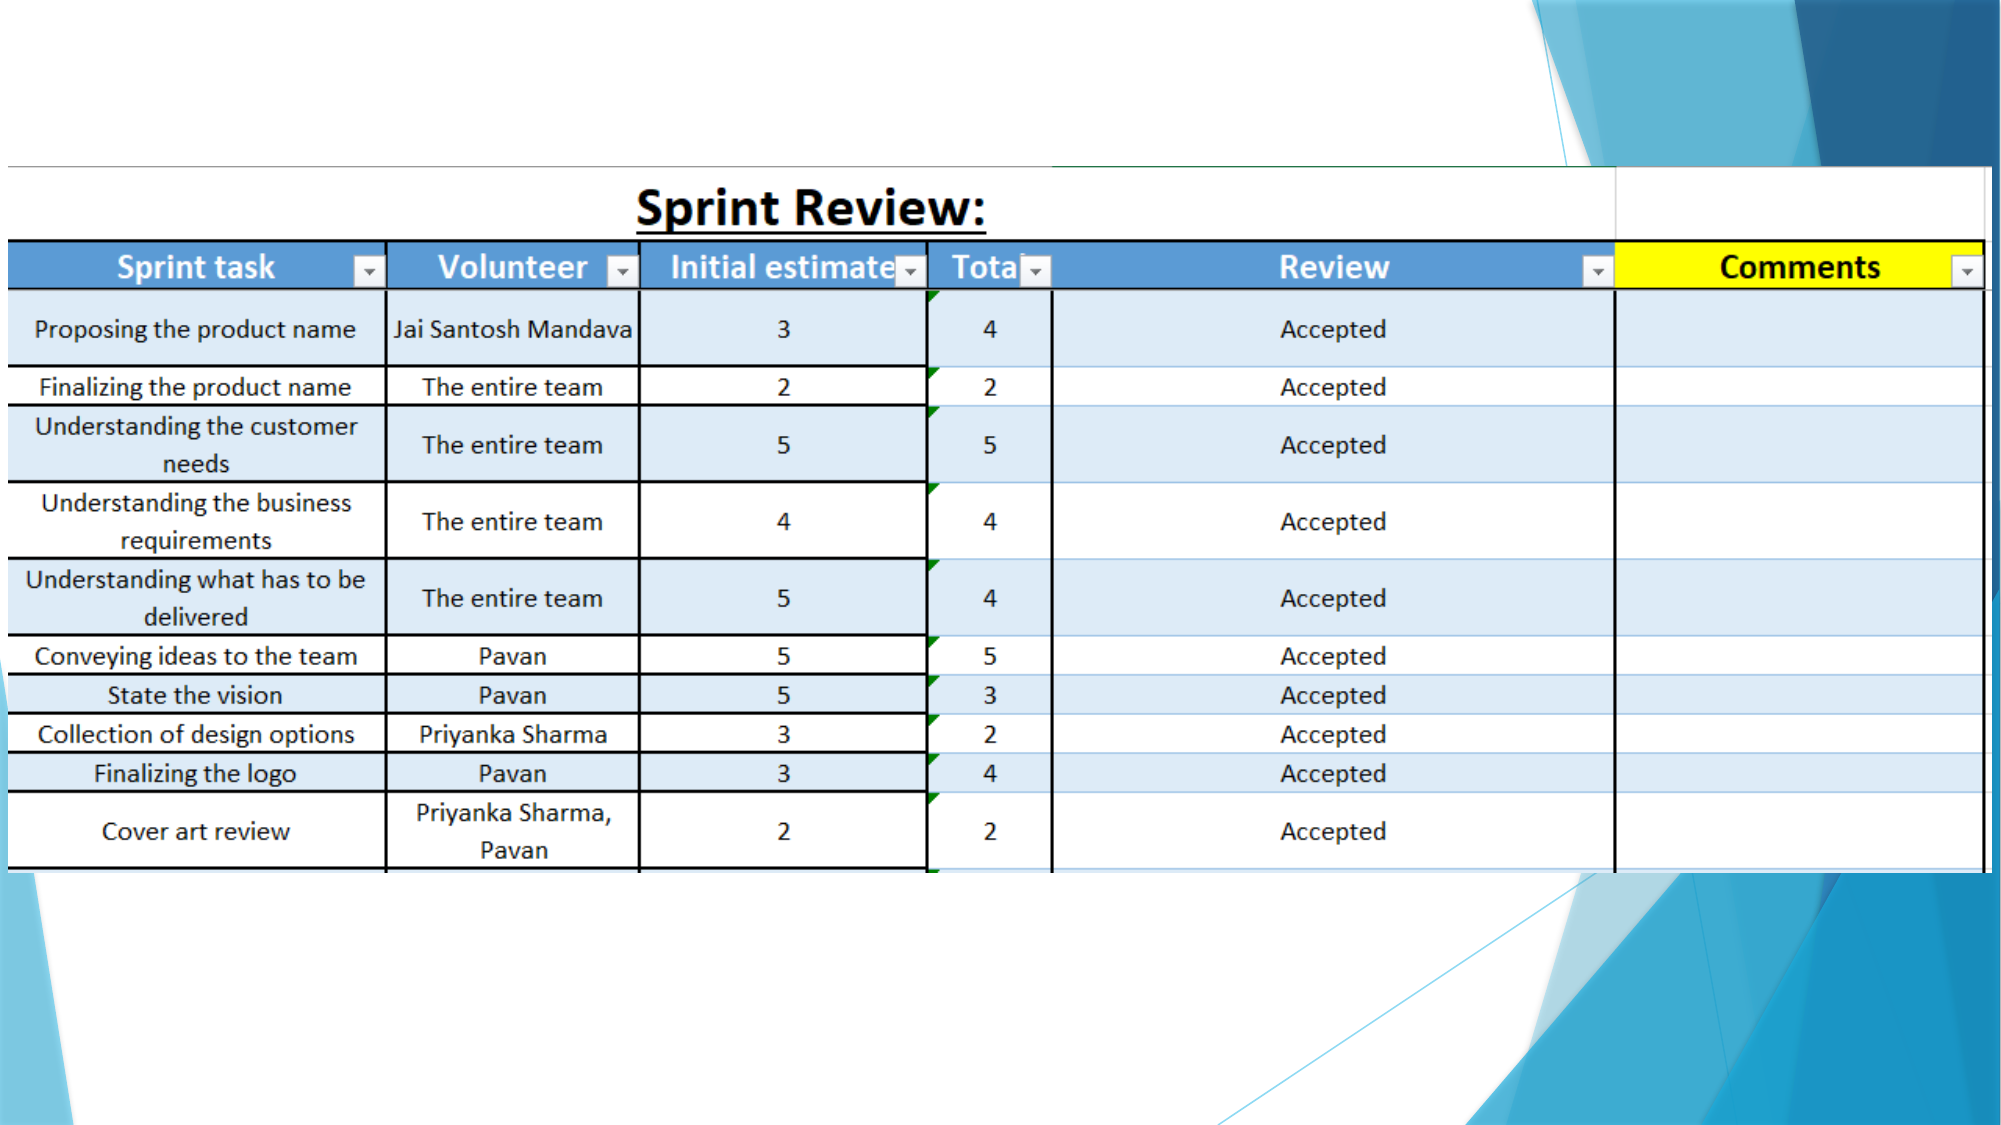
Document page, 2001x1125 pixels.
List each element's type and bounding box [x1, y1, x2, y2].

picture [8, 166, 1992, 874]
